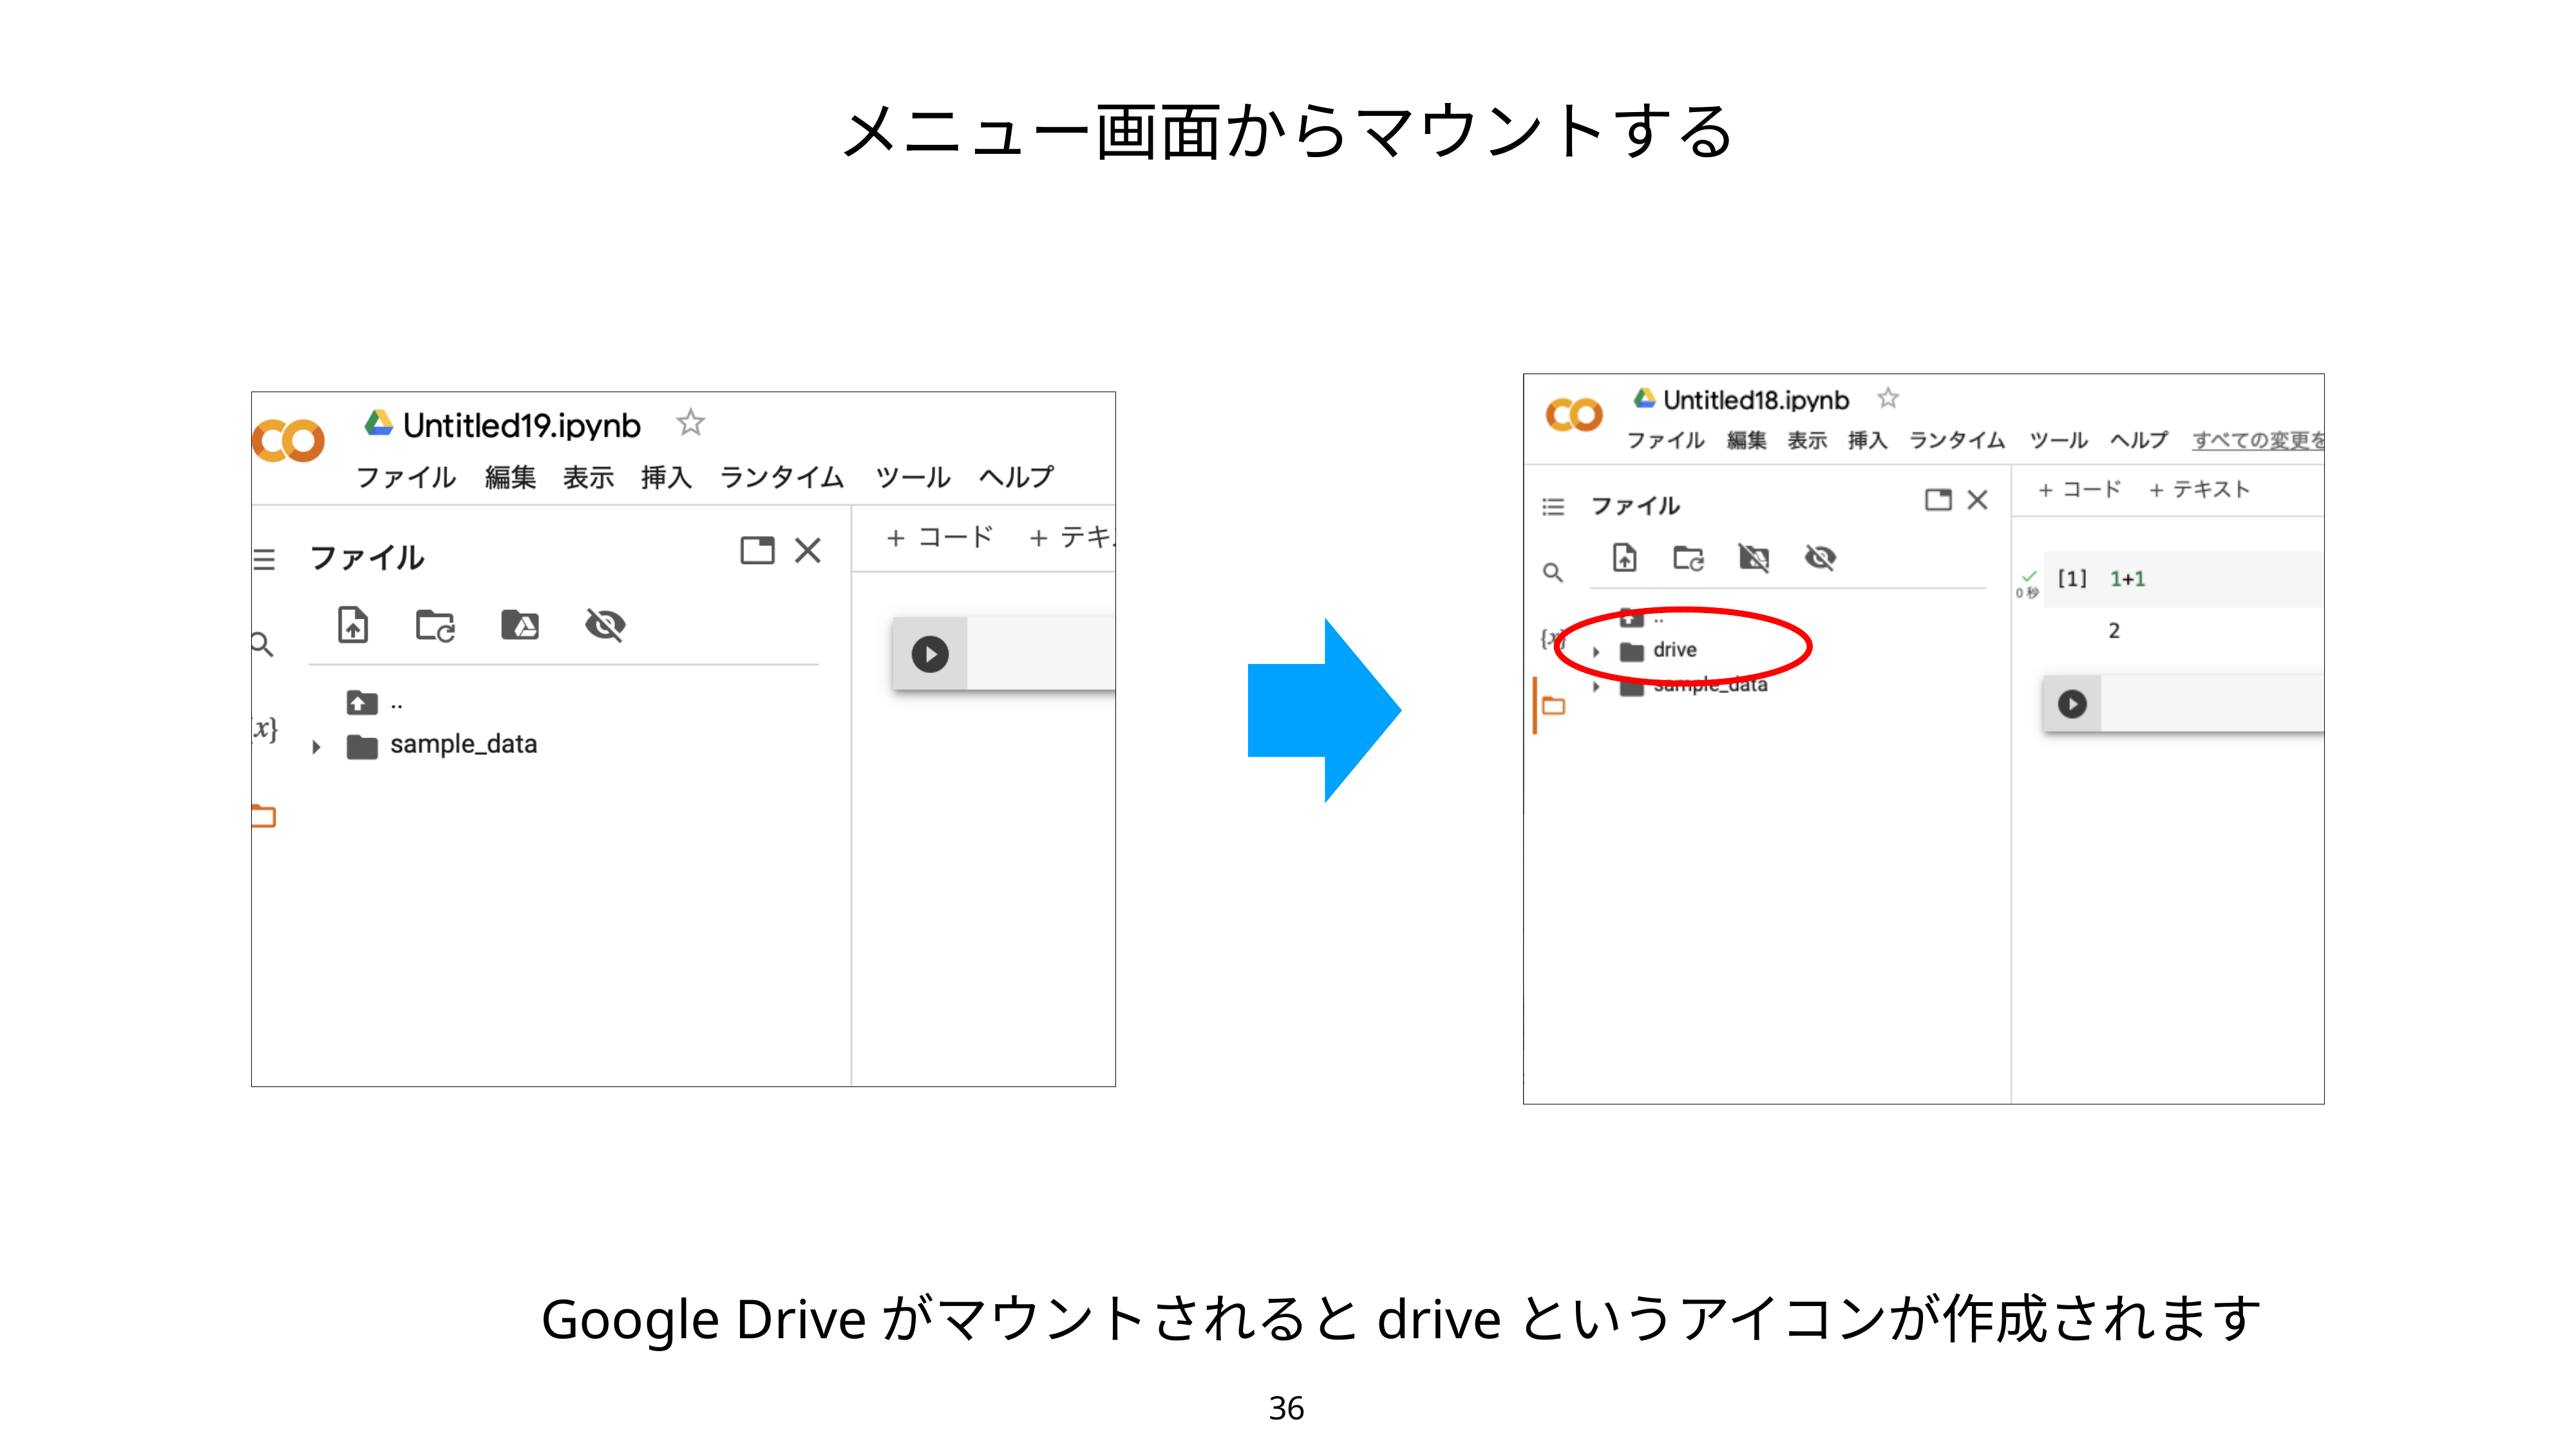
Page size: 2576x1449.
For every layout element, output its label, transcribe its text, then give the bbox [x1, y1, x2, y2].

picture [251, 391, 1116, 1087]
text_box Google Driveがマウントされるとdriveというアイコンが作成されます [508, 1280, 2295, 1355]
text_box メニュー画面からマウントする [831, 85, 1745, 173]
slide_number 36 [1263, 1381, 1312, 1431]
picture [1523, 374, 2325, 1104]
text_box [1247, 617, 1402, 804]
